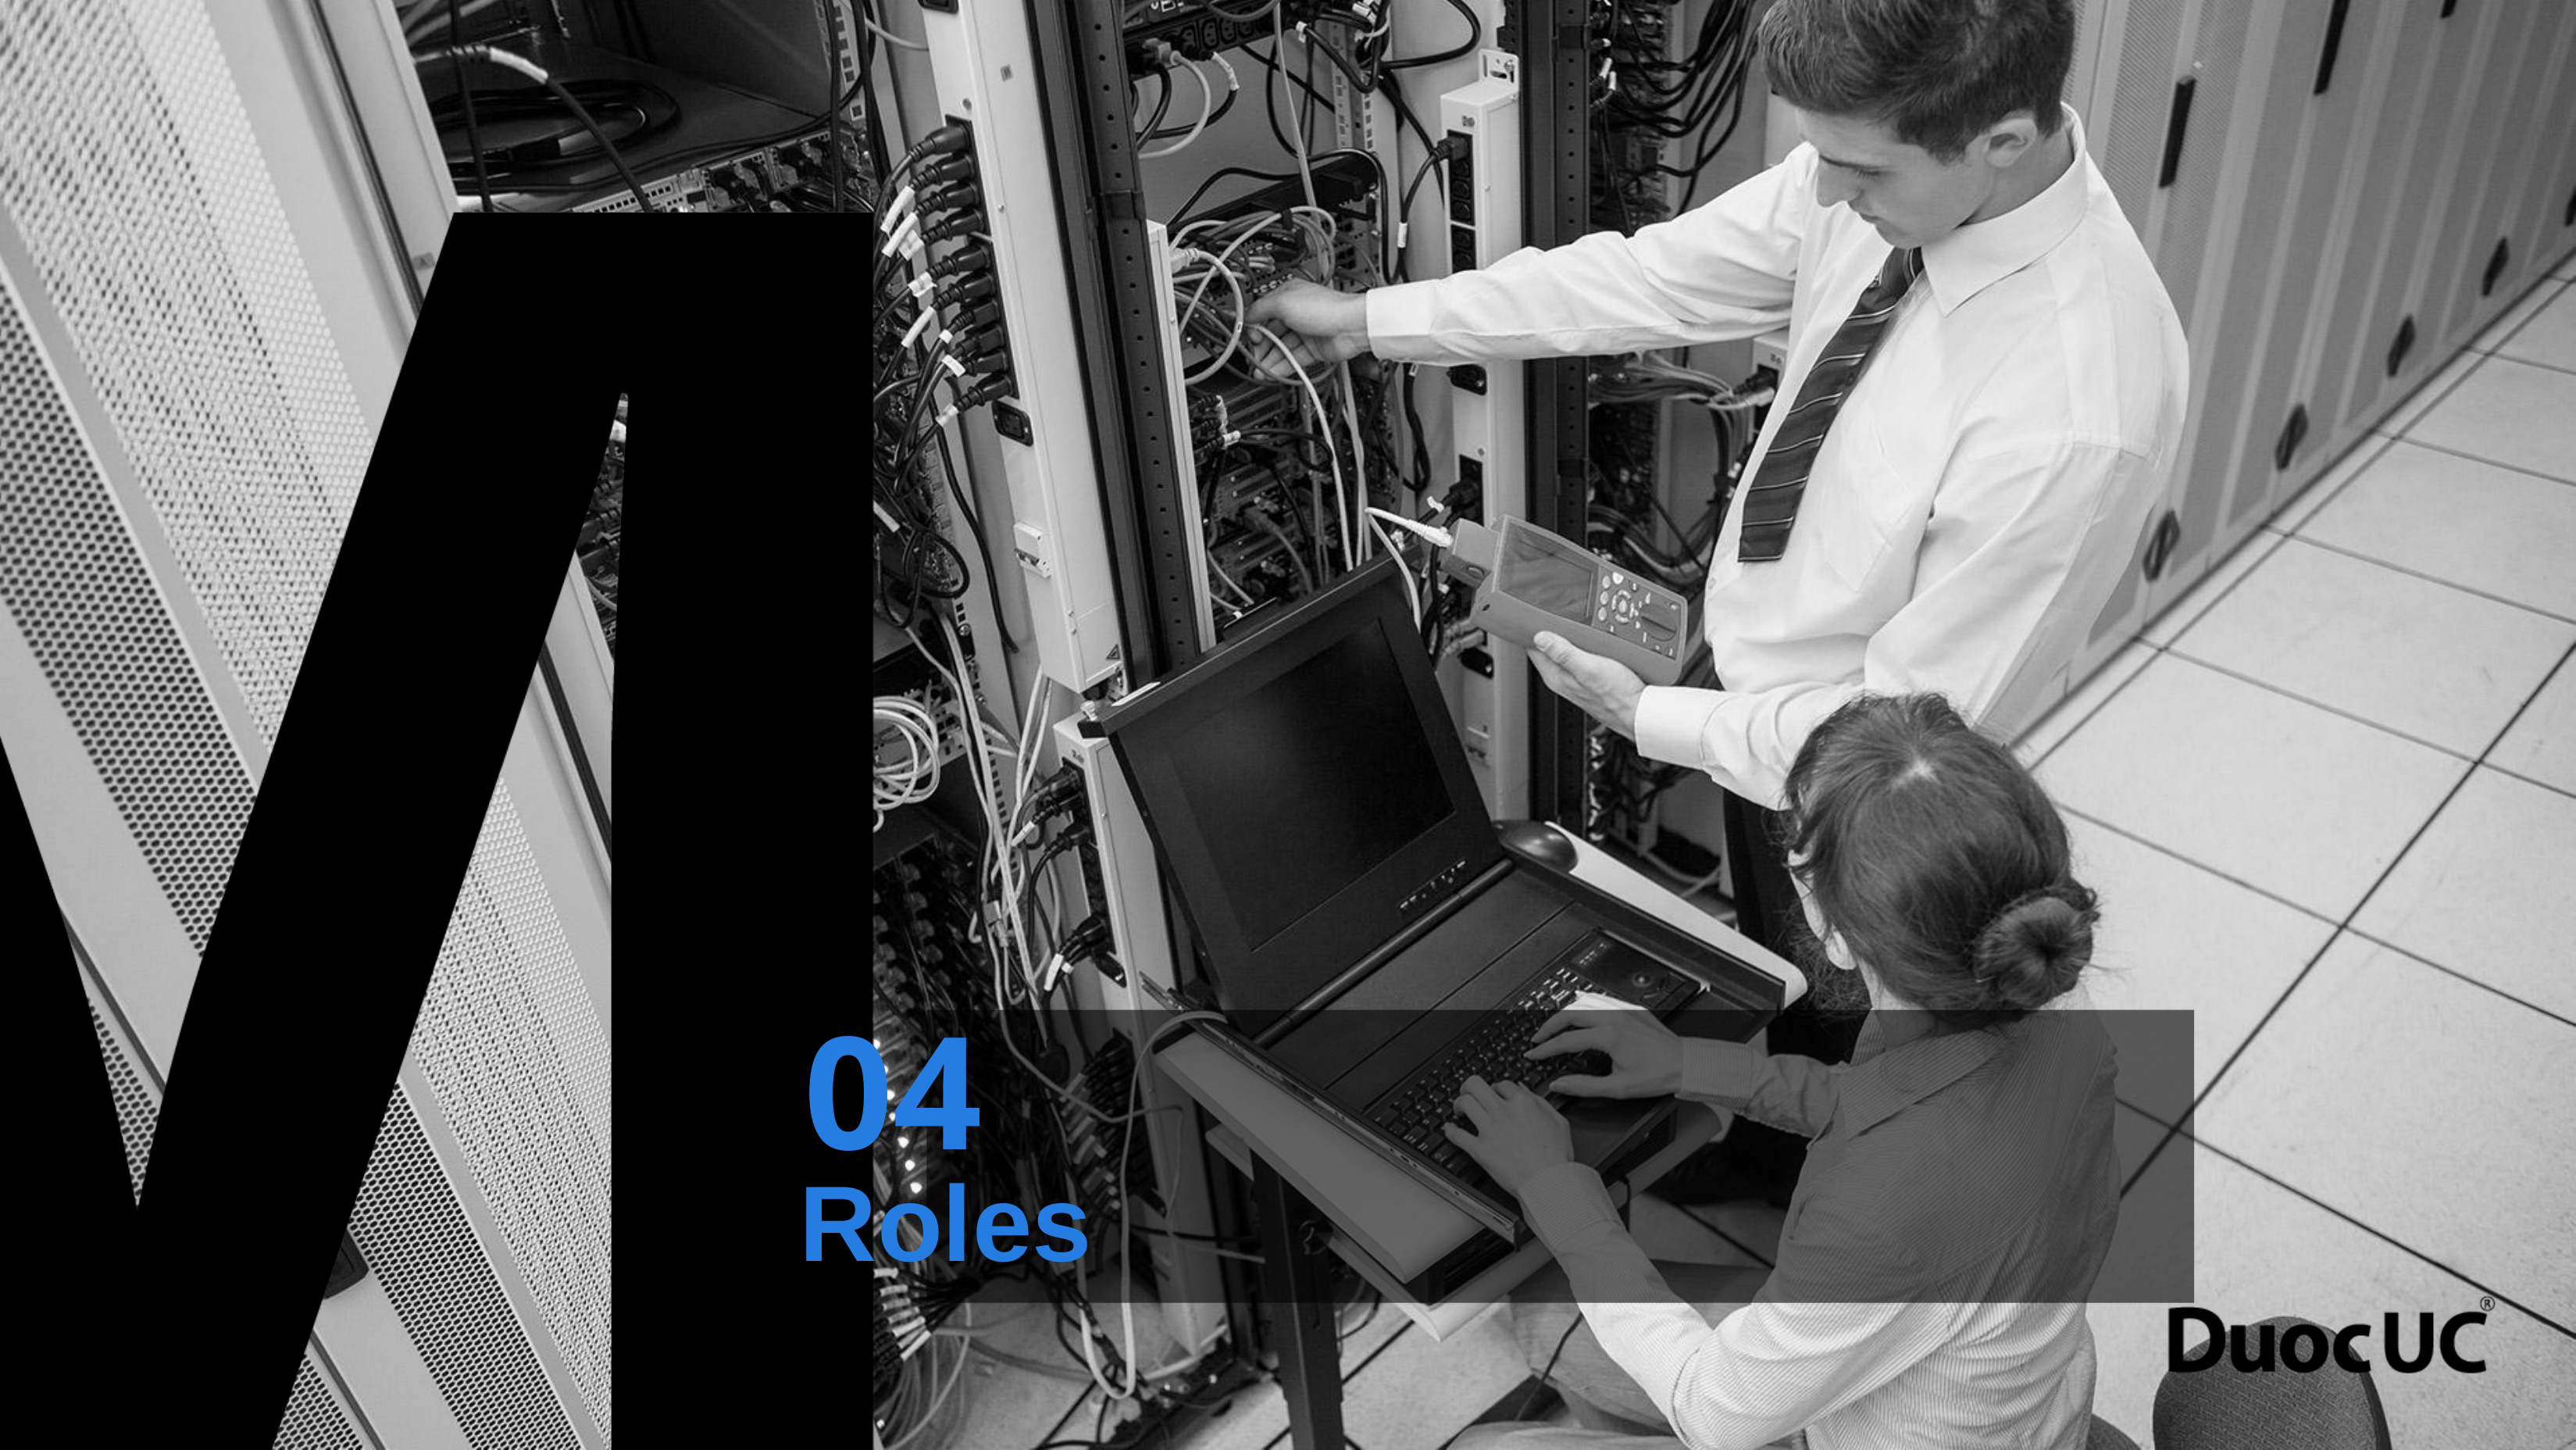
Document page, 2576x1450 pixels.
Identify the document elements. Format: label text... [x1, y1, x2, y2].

picture [0, 0, 2576, 1450]
title Roles [799, 1154, 1956, 1397]
text_box 04 [804, 993, 1019, 1181]
